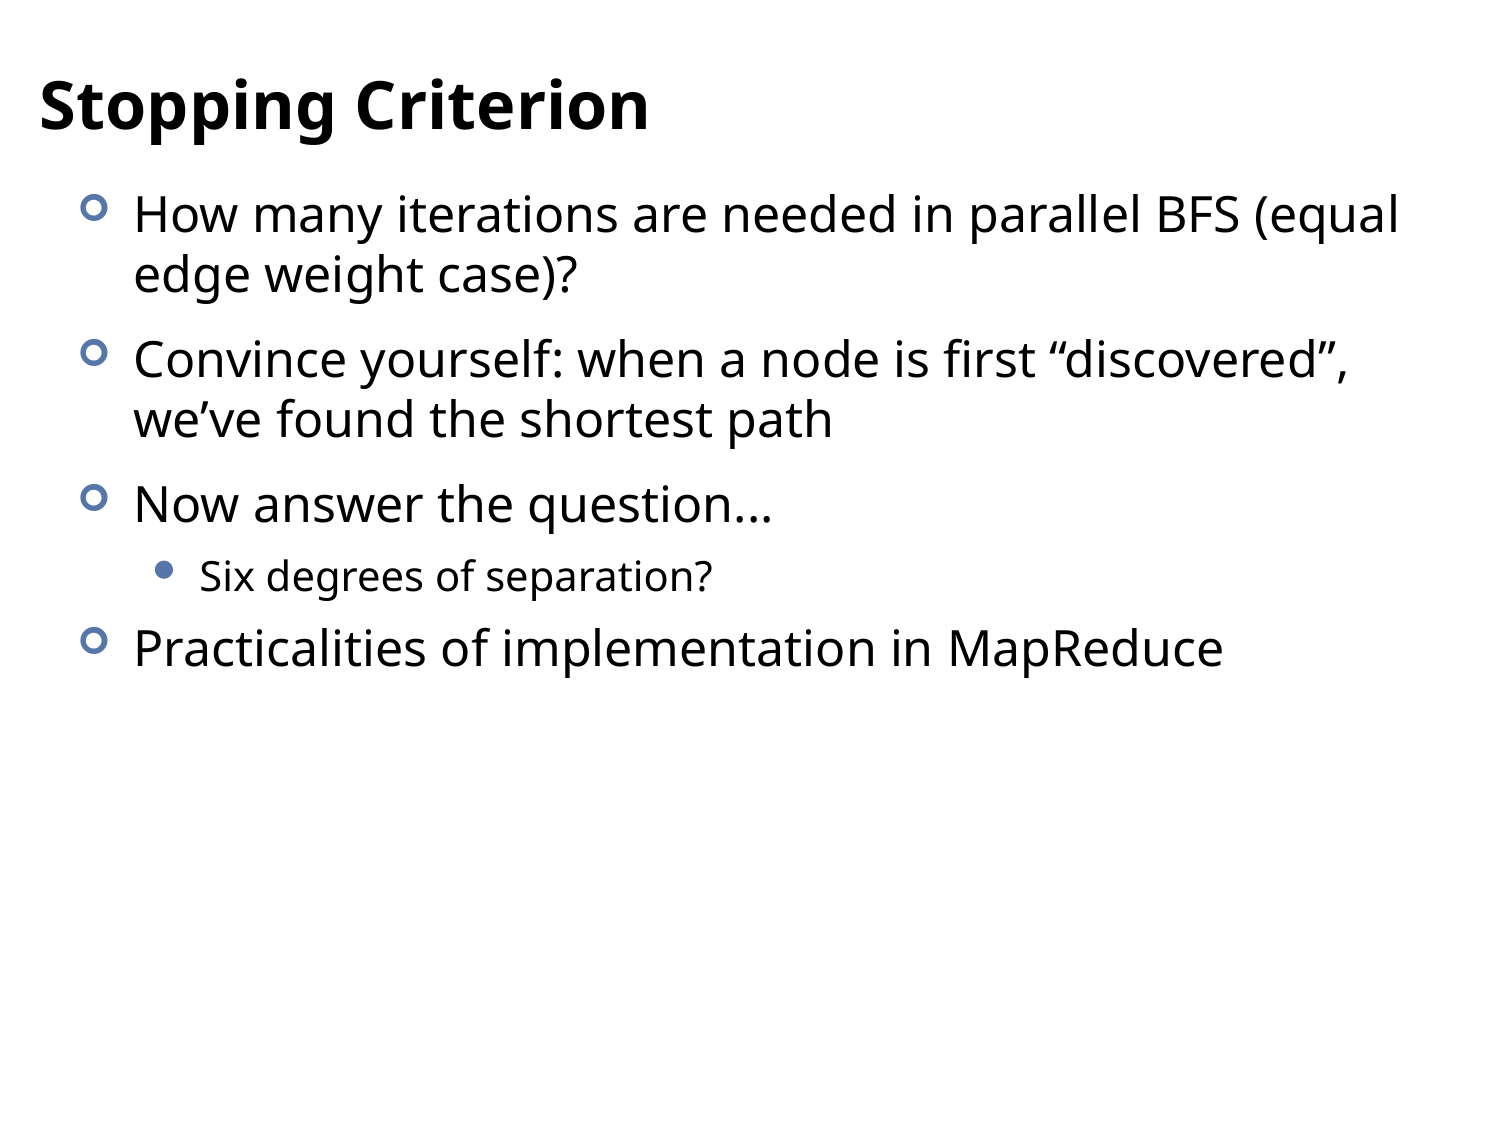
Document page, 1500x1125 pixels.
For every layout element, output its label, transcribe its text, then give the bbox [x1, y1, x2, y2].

title Stopping Criterion [24, 18, 1451, 188]
list How many iterations are needed in parallel BFS (equal edge weight case)? Convince yourself: when a node is first “discovered”, we’ve found the shortest path Now answer the question... Six degrees of separation? Practicalities of implementation in MapReduce [62, 174, 1451, 1013]
